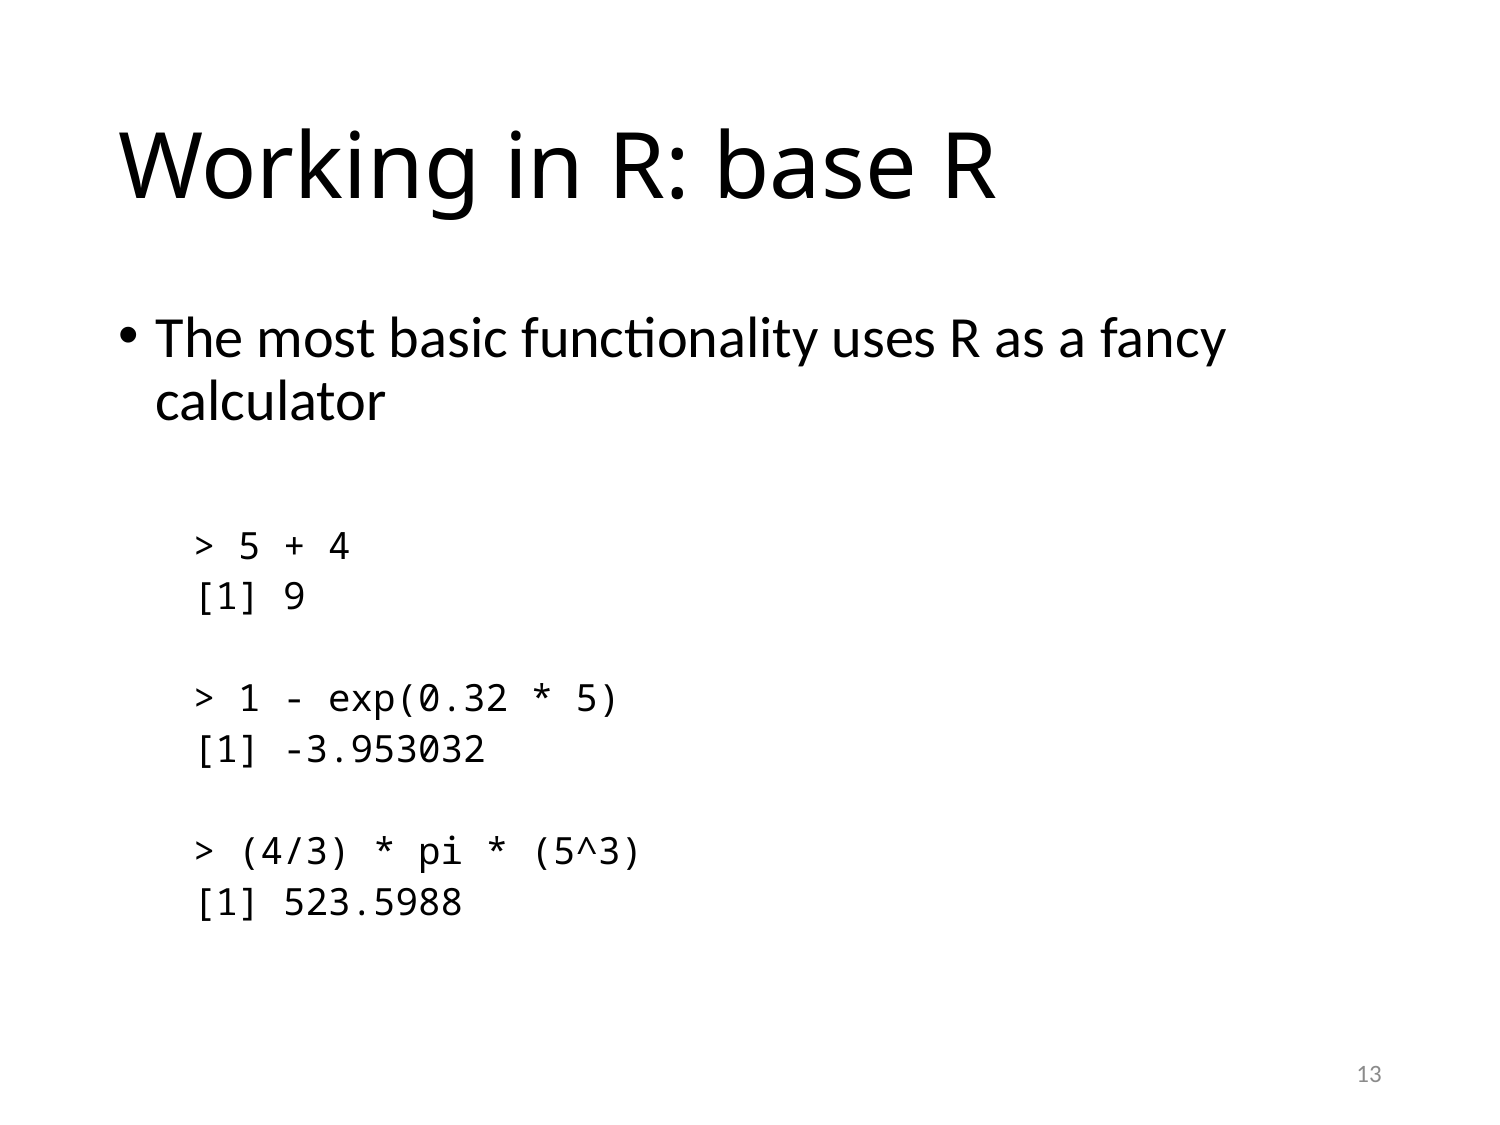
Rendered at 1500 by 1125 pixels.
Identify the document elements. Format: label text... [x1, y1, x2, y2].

title Working in R: base R [103, 59, 1397, 278]
slide_number 13 [1059, 1042, 1397, 1103]
list The most basic functionality uses R as a fancy calculator > 5 + 4 [1] 9 > 1 - exp(0.32 * 5) [1] -3.953032 > (4/3) * pi * (5^3) [1] 523.5988 [103, 299, 1397, 1014]
